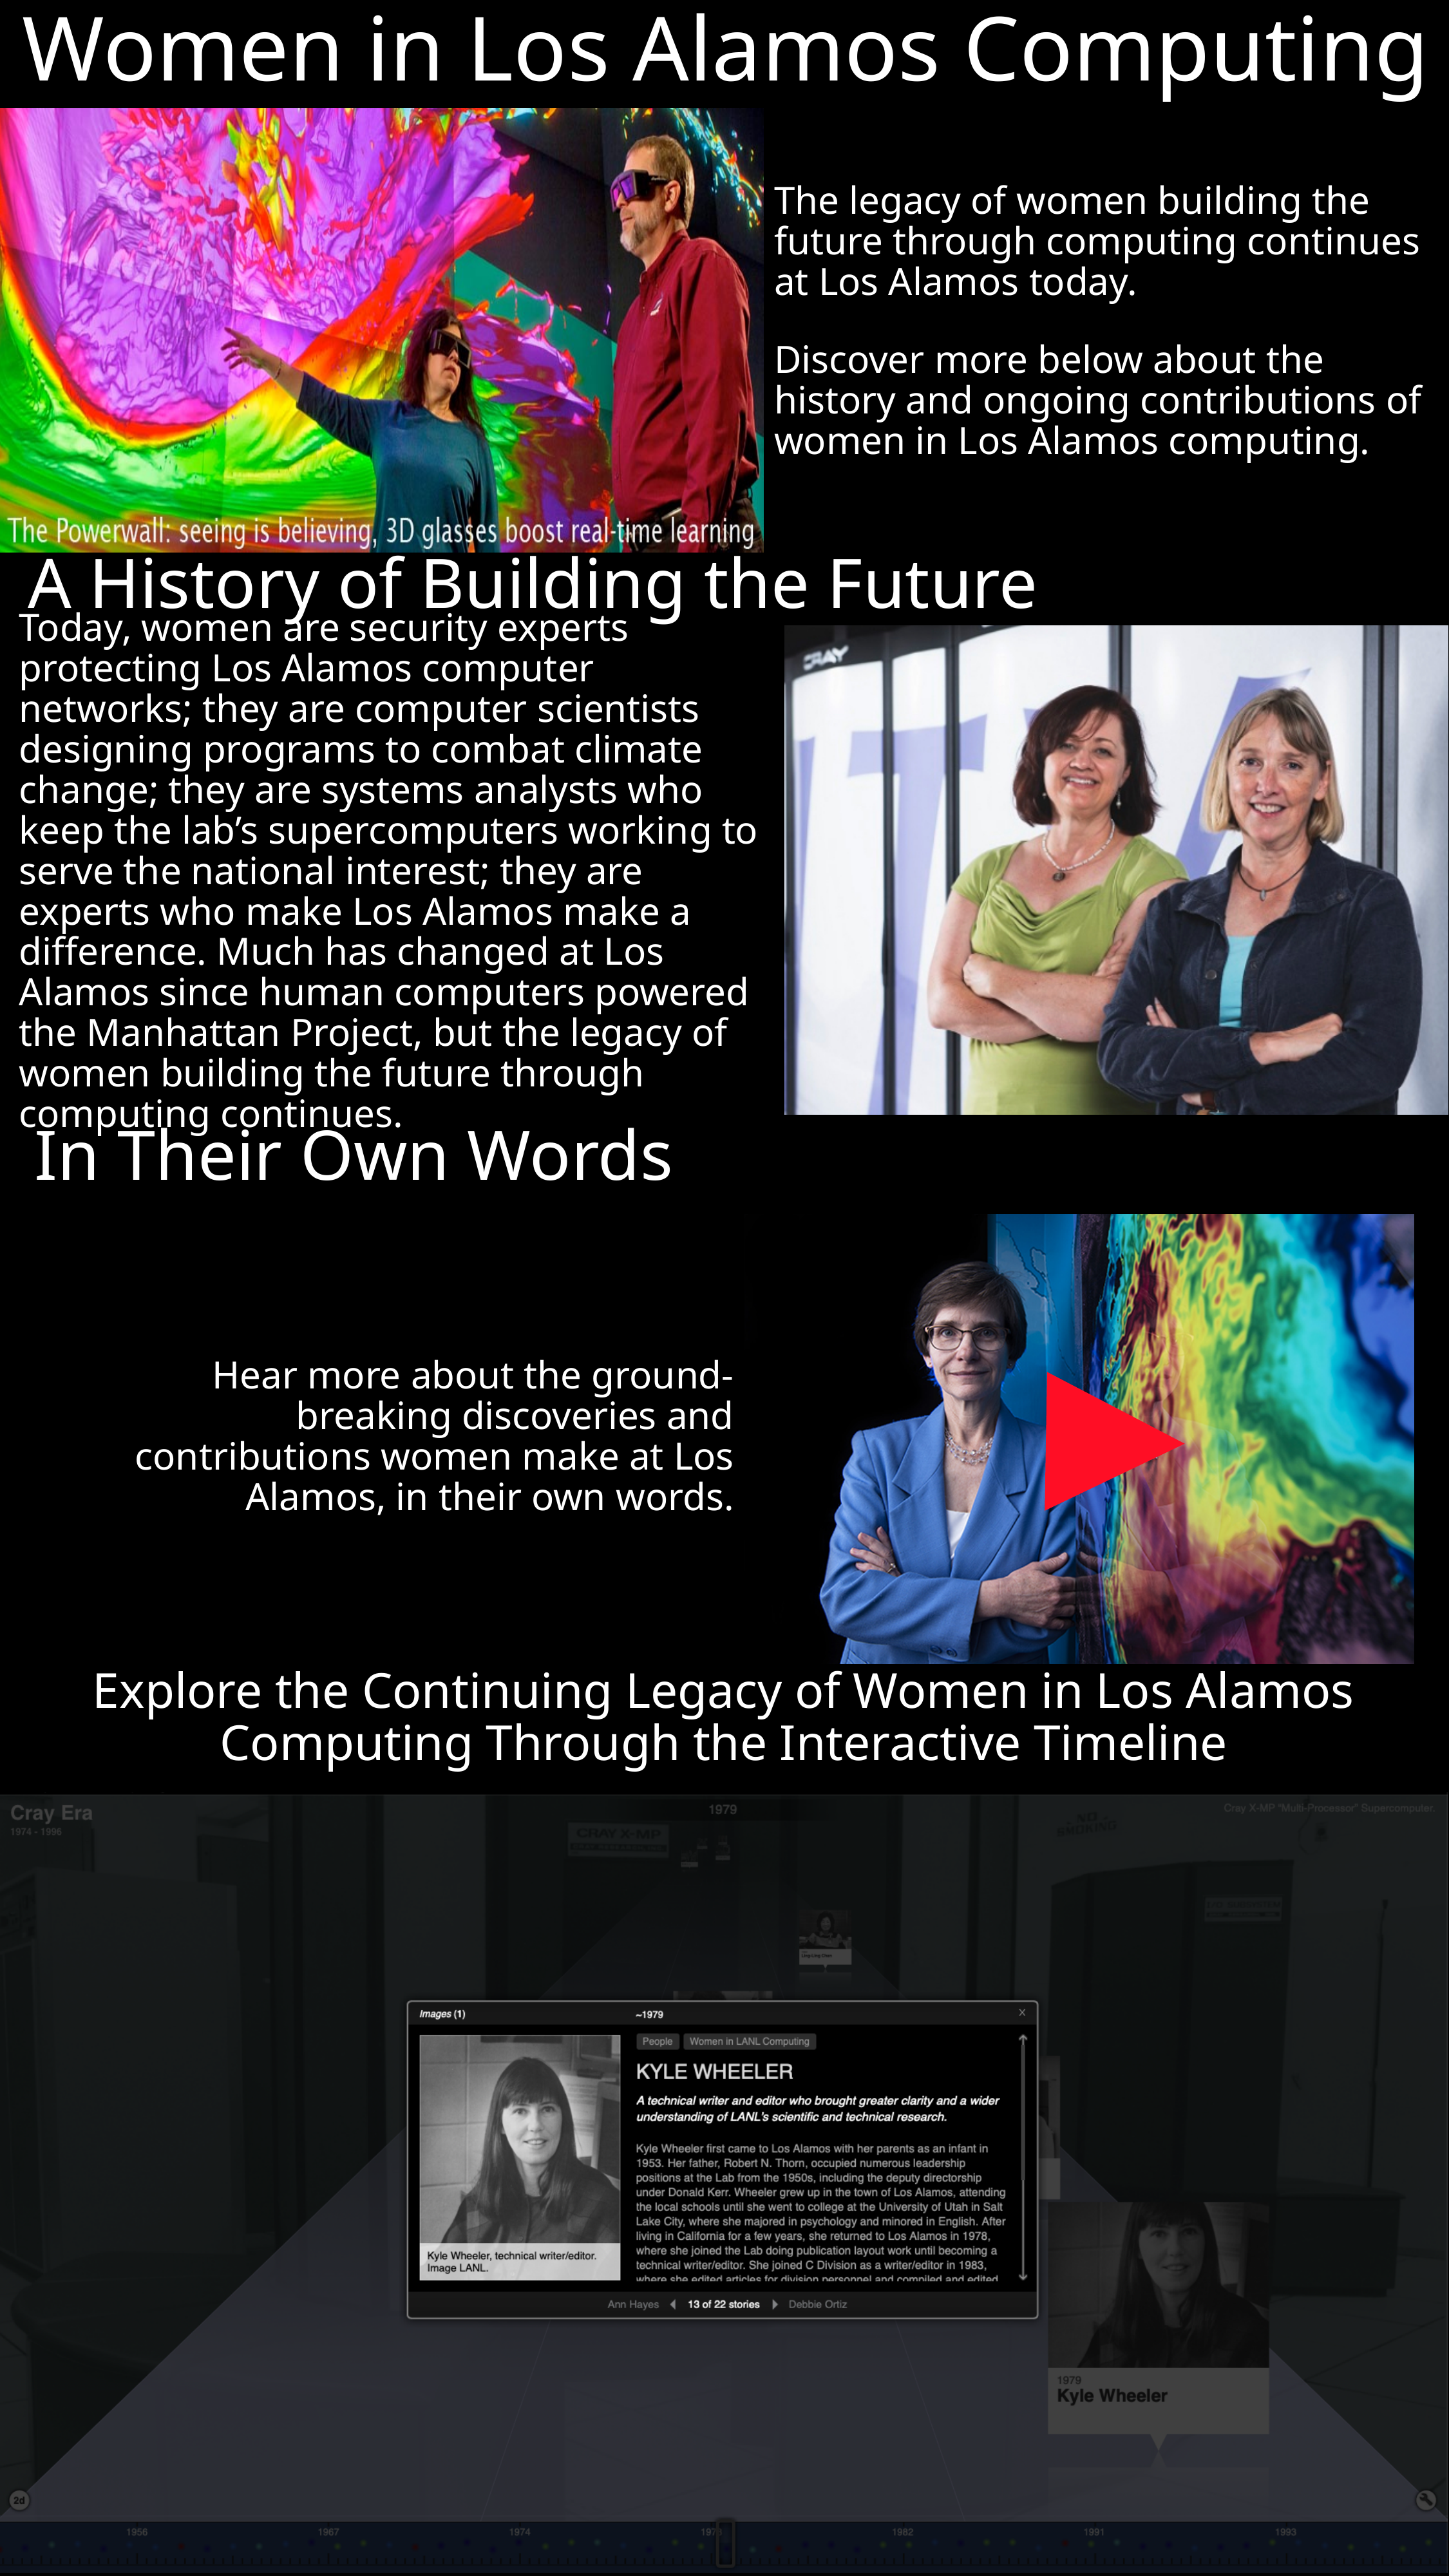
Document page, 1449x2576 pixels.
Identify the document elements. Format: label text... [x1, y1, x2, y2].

picture [0, 1792, 1448, 2573]
text_box The legacy of women building the future through computing continues at Los Alamos today. Discover more below about the history and ongoing contributions of women in Los Alamos computing. [771, 178, 1438, 466]
picture [1295, 1214, 1300, 1222]
picture [417, 516, 421, 524]
text_box Women in Los Alamos Computing [19, 1, 1449, 104]
text_box A History of Building the Future [24, 546, 1445, 627]
text_box Hear more about the ground-breaking discoveries and contributions women make at Los Alamos, in their own words. [108, 1353, 737, 1522]
picture [784, 625, 1448, 1115]
text_box Explore the Continuing Legacy of Women in Los Alamos Computing Through the Interactive Timeline [10, 1663, 1438, 1774]
text_box In Their Own Words [31, 1117, 1449, 1198]
text_box Today, women are security experts protecting Los Alamos computer networks; they are computer scientists designing programs to combat climate change; they are systems analysts who keep the lab’s supercomputers working to serve the national interest; they are experts who make Los Alamos make a difference. Much has changed at Los Alamos since human computers powered the Manhattan Project, but the legacy of women building the future through computing continues. [16, 605, 777, 1139]
picture [744, 1214, 1414, 1664]
picture [444, 490, 448, 497]
picture [0, 108, 764, 553]
picture [1311, 1214, 1414, 1450]
